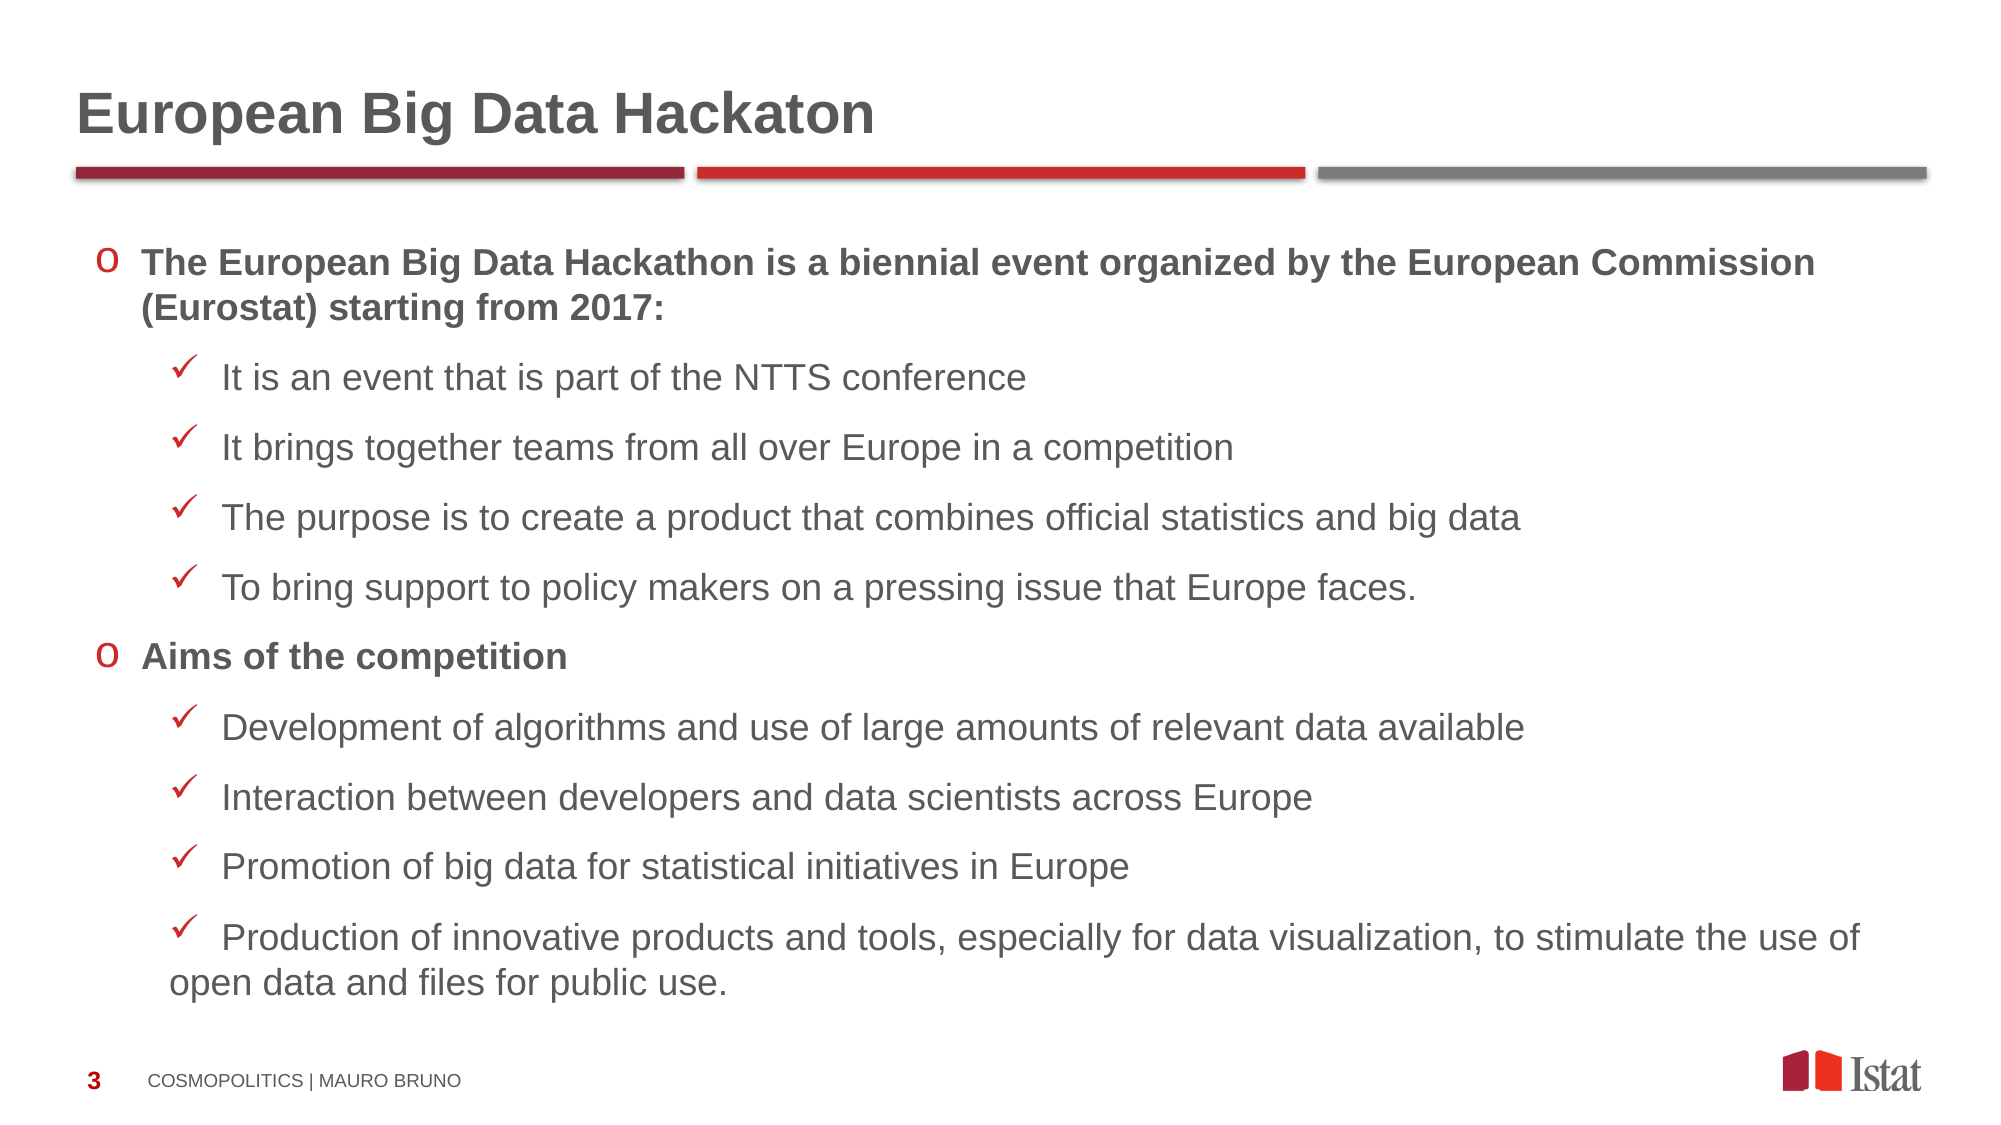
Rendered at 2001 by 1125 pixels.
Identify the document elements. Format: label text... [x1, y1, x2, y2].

list The European Big Data Hackathon is a biennial event organized by the European Commission (Eurostat) starting from 2017: It is an event that is part of the NTTS conference It brings together teams from all over Europe in a competition The purpose is to create a product that combines official statistics and big data To bring support to policy makers on a pressing issue that Europe faces. Aims of the competition Development of algorithms and use of large amounts of relevant data available Interaction between developers and data scientists across Europe Promotion of big data for statistical initiatives in Europe Production of innovative products and tools, especially for data visualization, to stimulate the use of open data and files for public use. [94, 237, 1942, 1043]
footer COSMOPOLITICS | MAURO BRUNO [147, 1048, 1730, 1092]
slide_number 3 [53, 1049, 136, 1110]
title European Big Data Hackaton [76, 82, 1926, 146]
